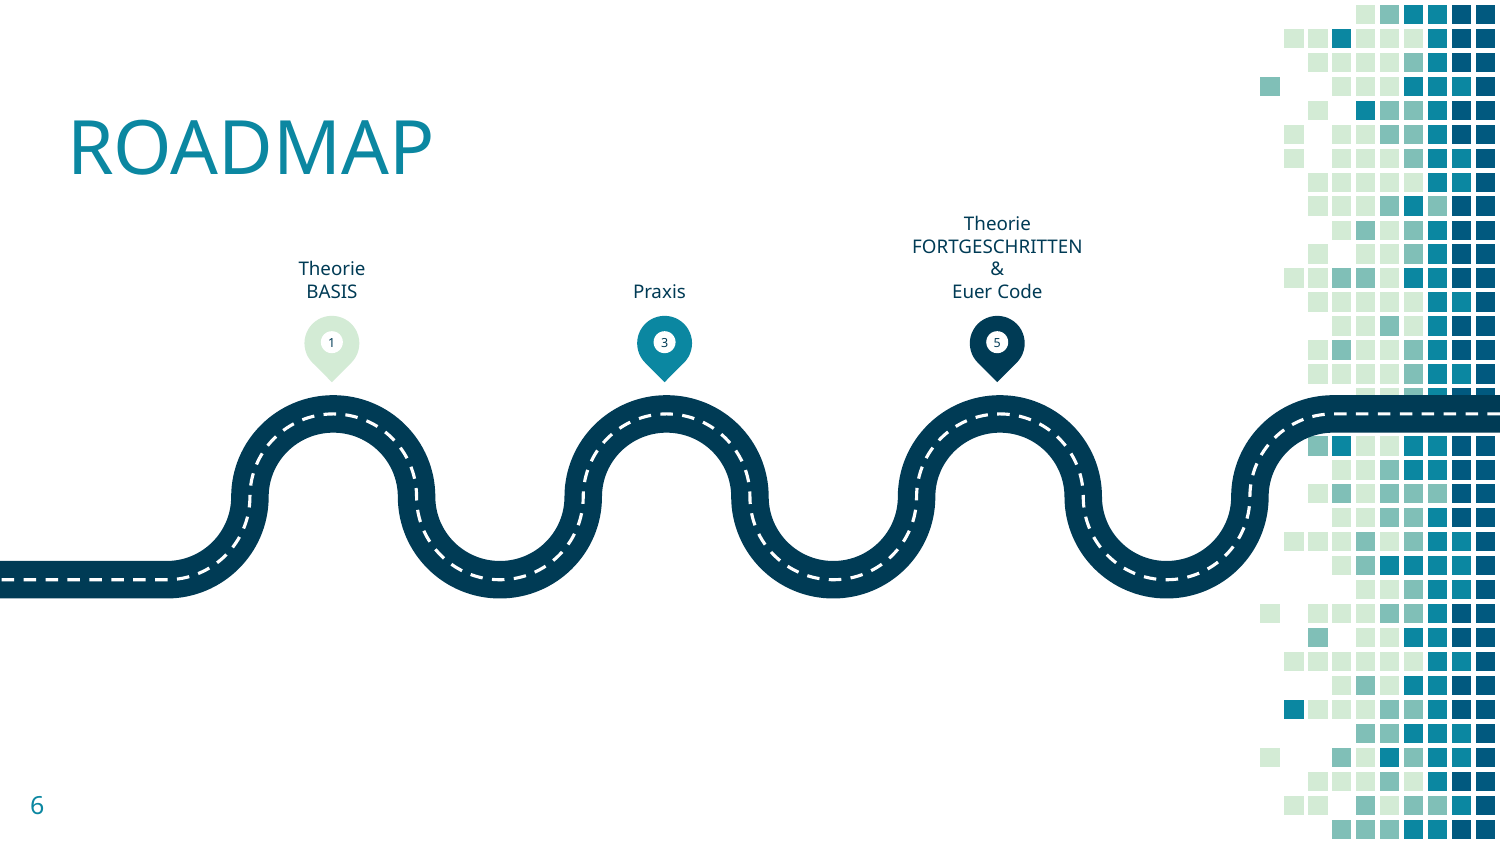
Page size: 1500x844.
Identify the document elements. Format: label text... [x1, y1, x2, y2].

slide_number 6 [15, 774, 105, 839]
text_box [0, 413, 1500, 580]
title ROADMAP [52, 64, 1162, 205]
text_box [625, 304, 704, 383]
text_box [292, 304, 371, 383]
text_box Theorie FORTGESCHRITTEN & Euer Code [891, 214, 1103, 303]
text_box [958, 304, 1037, 383]
text_box Theorie BASIS [226, 214, 438, 303]
text_box Praxis [553, 214, 765, 303]
